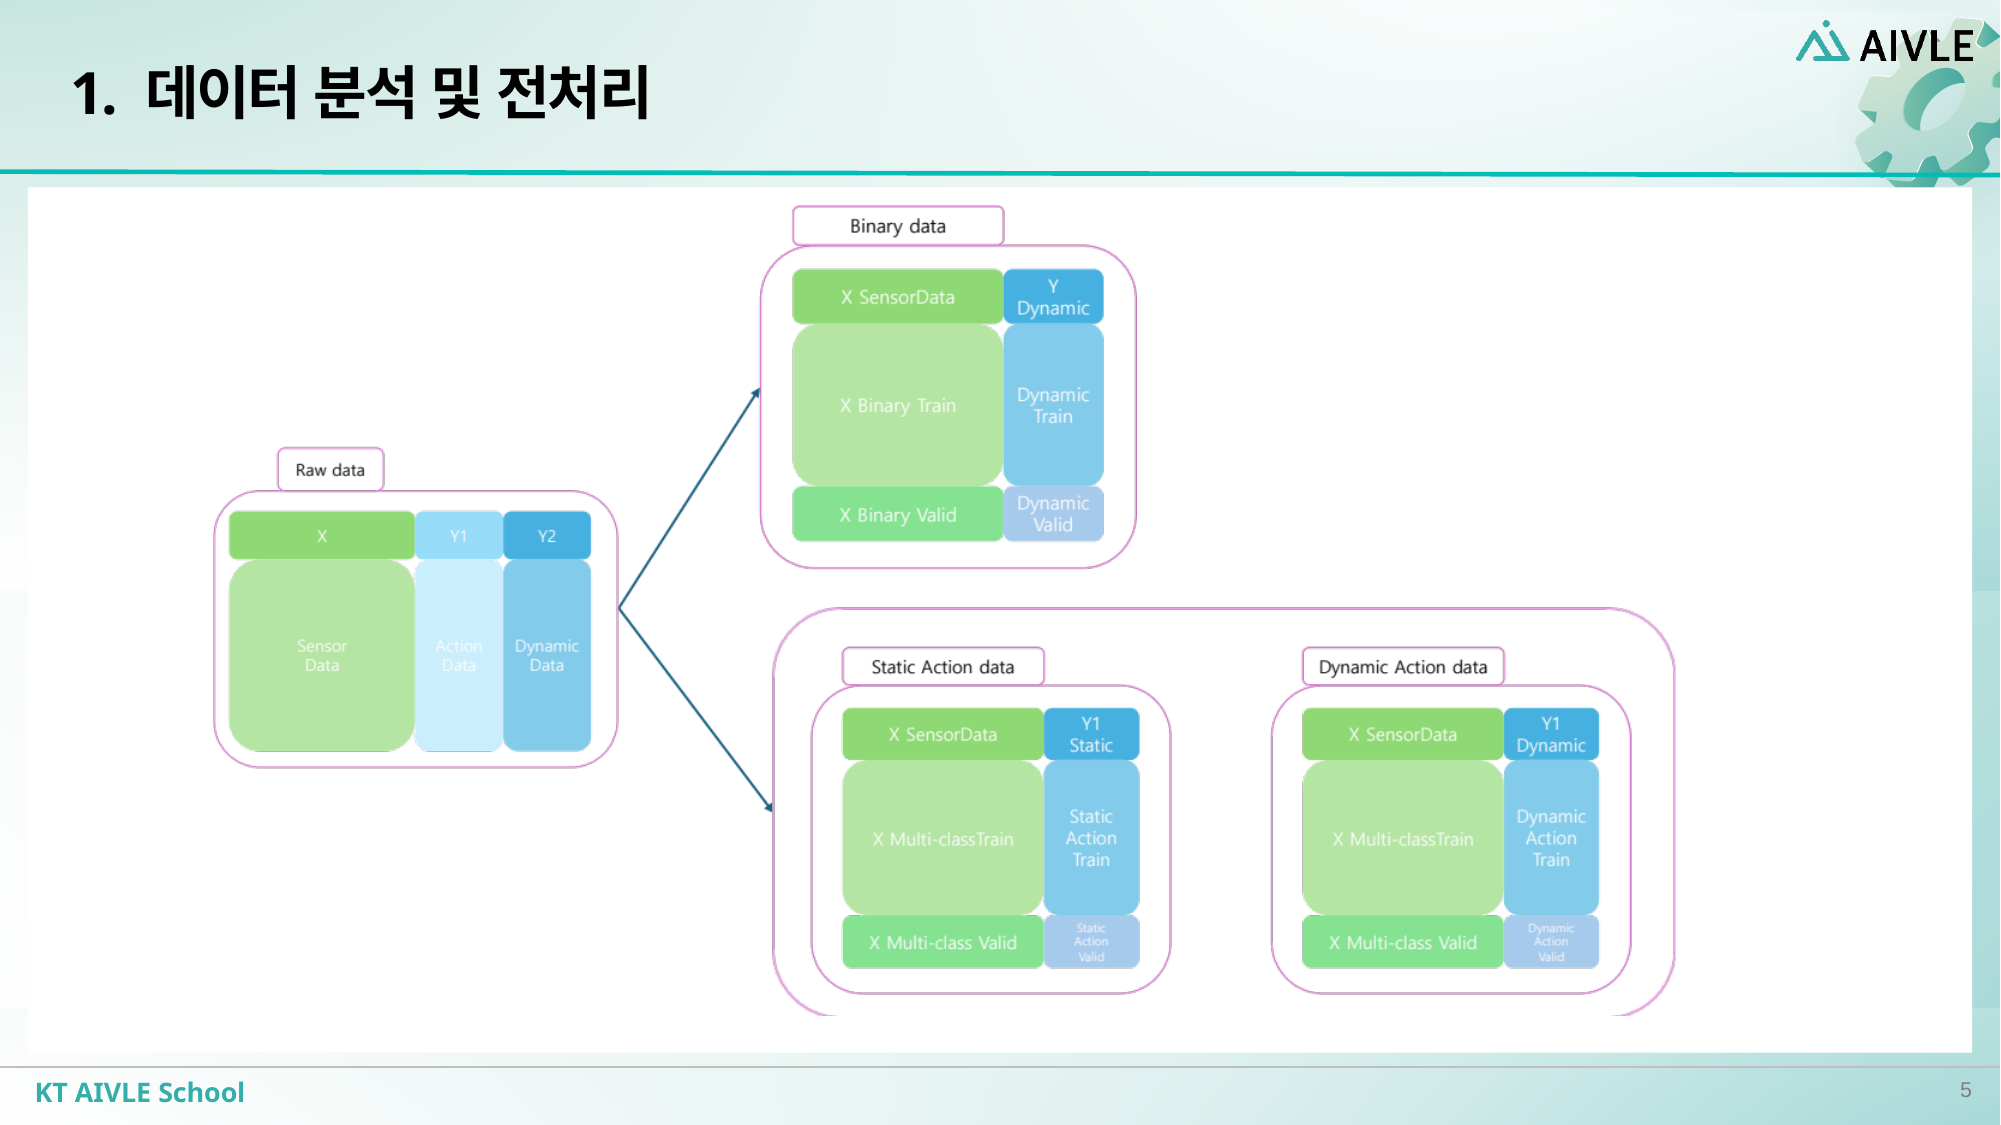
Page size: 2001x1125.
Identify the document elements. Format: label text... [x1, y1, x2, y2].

picture [0, 0, 2000, 172]
picture [0, 1068, 2000, 1125]
picture [0, 174, 2000, 1066]
title 1. 데이터 분석 및 전처리 [51, 47, 1169, 151]
